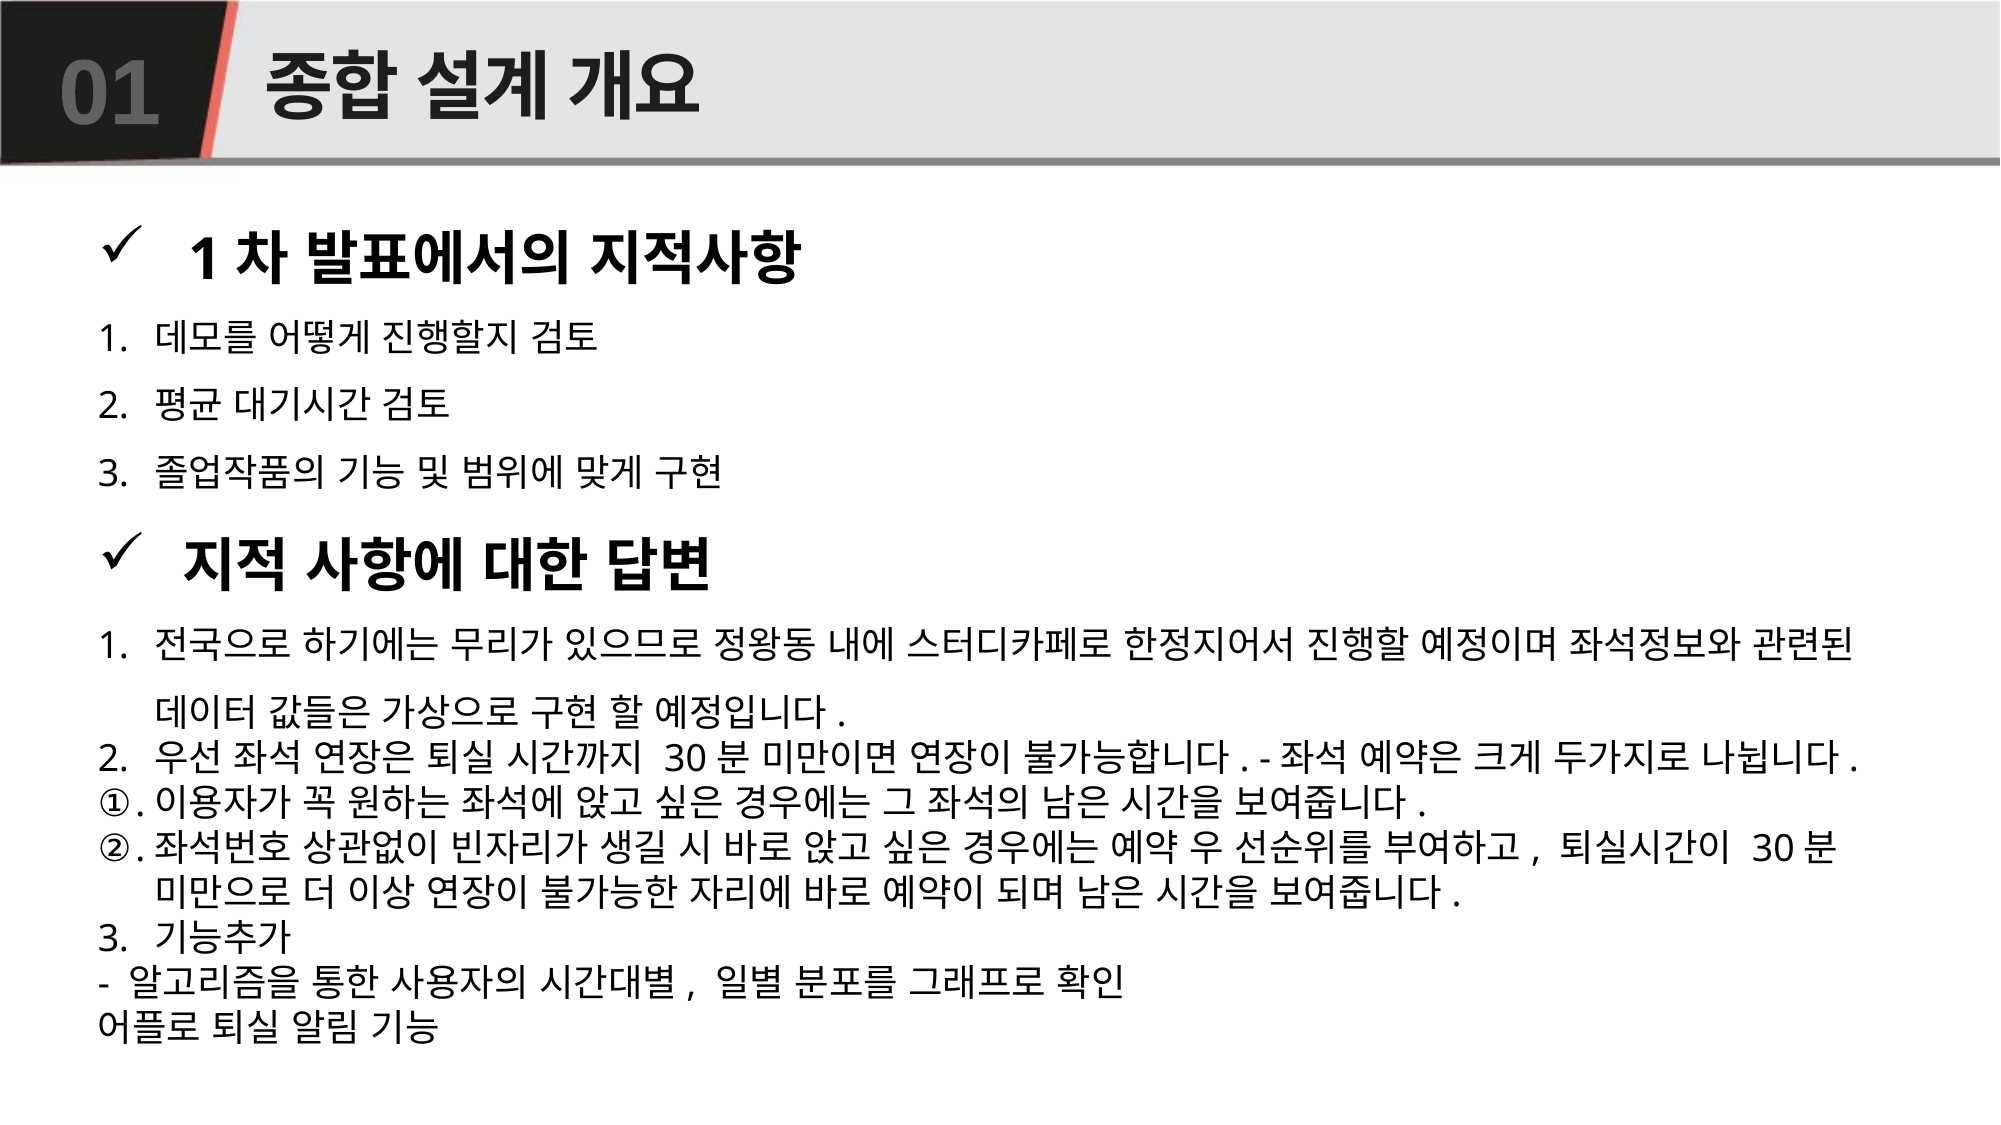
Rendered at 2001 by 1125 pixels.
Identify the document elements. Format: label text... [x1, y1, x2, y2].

text_box 1차 발표에서의 지적사항 데모를 어떻게 진행할지 검토 평균 대기시간 검토 졸업작품의 기능 및 범위에 맞게 구현 지적 사항에 대한 답변 전국으로 하기에는 무리가 있으므로 정왕동 내에 스터디카페로 한정지어서 진행할 예정이며 좌석정보와 관련된 데이터 값들은 가상으로 구현 할 예정입니다. 우선 좌석 연장은 퇴실 시간까지 30분 미만이면 연장이 불가능합니다. -좌석 예약은 크게 두가지로 나뉩니다. 이용자가 꼭 원하는 좌석에 앉고 싶은 경우에는 그 좌석의 남은 시간을 보여줍니다. 좌석번호 상관없이 빈자리가 생길 시 바로 앉고 싶은 경우에는 예약 우 선순위를 부여하고, 퇴실시간이 30분 미만으로 더 이상 연장이 불가능한 자리에 바로 예약이 되며 남은 시간을 보여줍니다. 기능추가 - 알고리즘을 통한 사용자의 시간대별, 일별 분포를 그래프로 확인 어플로 퇴실 알림 기능 - [83, 178, 1949, 1125]
text_box 01 [43, 24, 176, 150]
picture [0, 0, 2000, 1124]
title 종합 설계 개요 [249, 5, 1975, 174]
